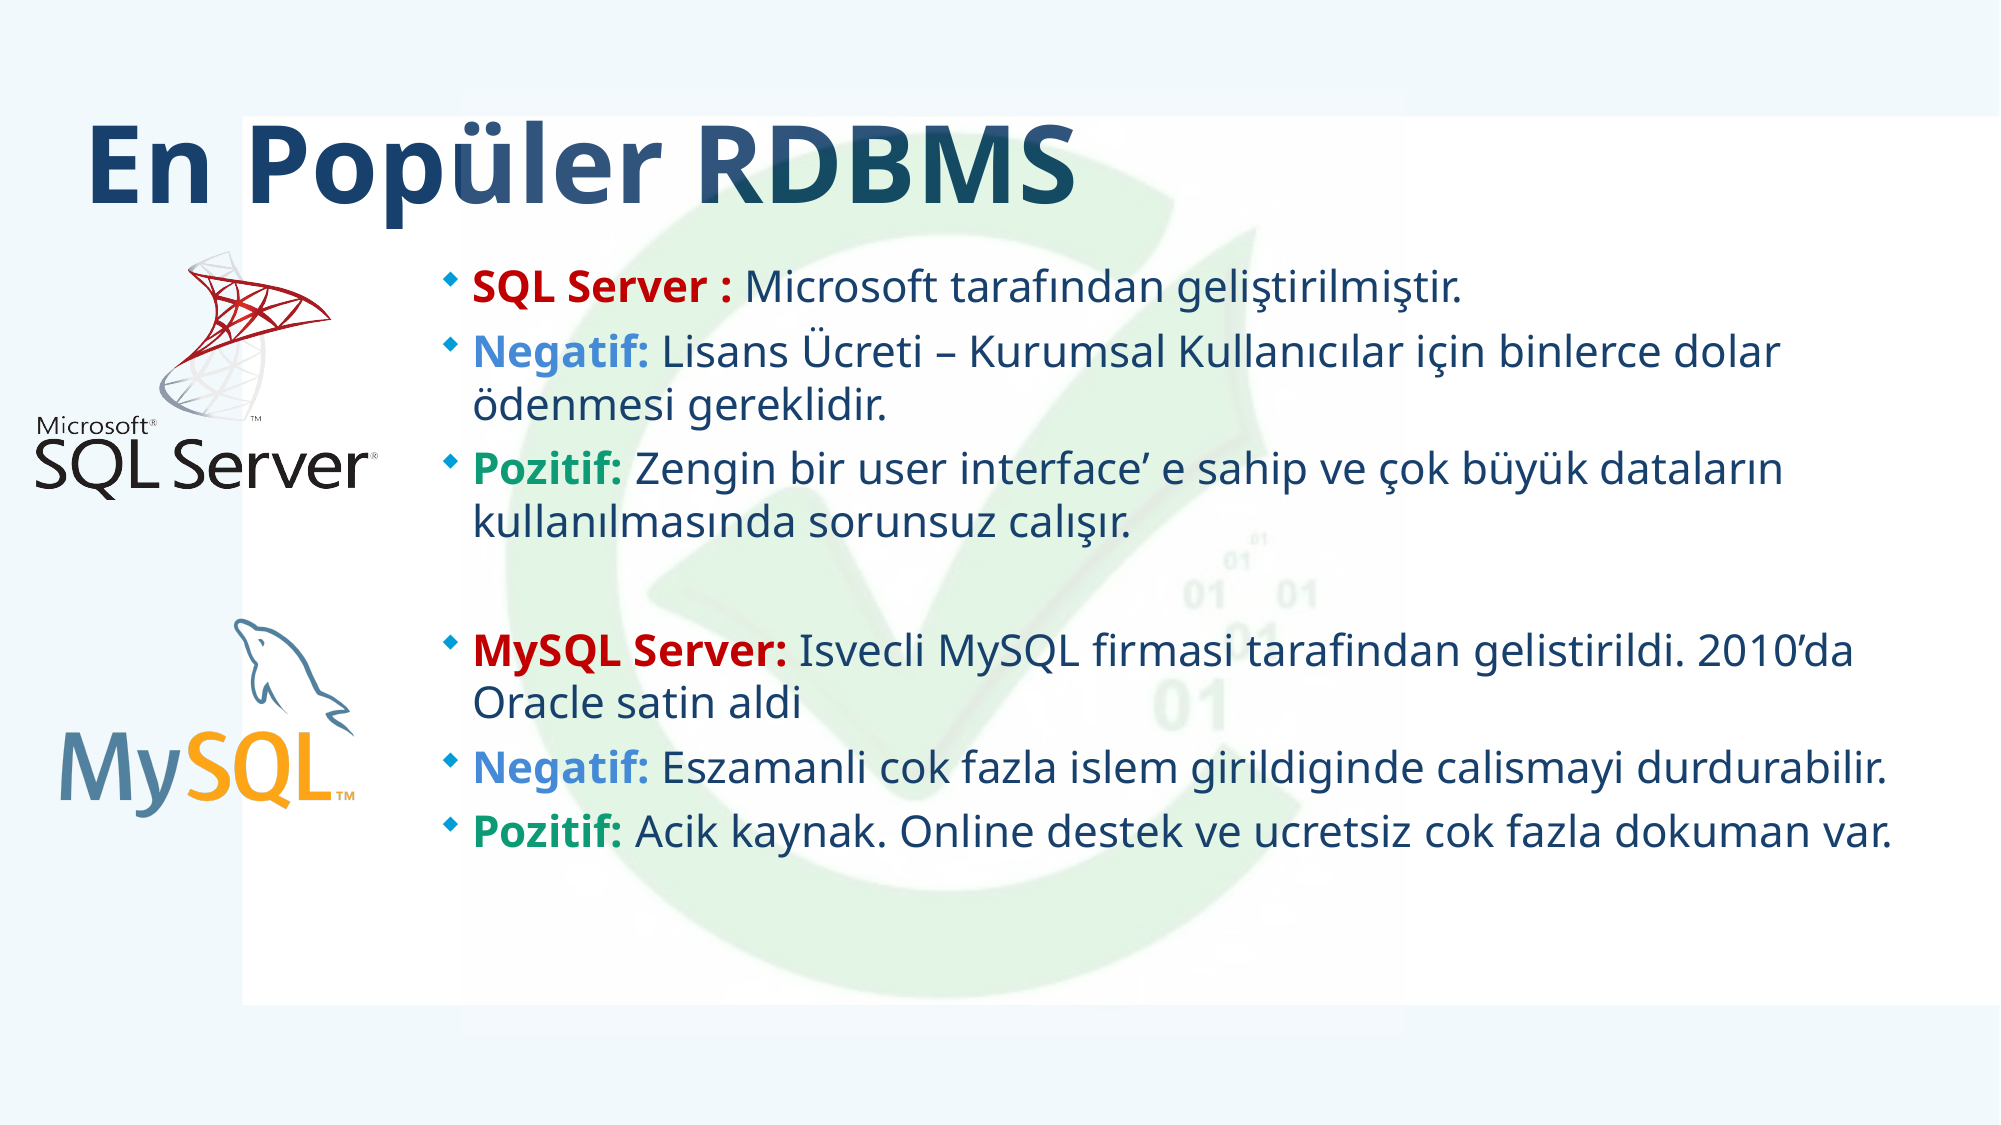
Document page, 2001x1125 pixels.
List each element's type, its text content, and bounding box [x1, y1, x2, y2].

title En Popüler RDBMS [68, 59, 1799, 278]
picture [36, 251, 378, 500]
picture [30, 607, 379, 825]
list SQL Server : Microsoft tarafından geliştirilmiştir. Negatif: Lisans Ücreti – Kurumsal Kullanıcılar için binlerce dolar ödenmesi gereklidir. Pozitif: Zengin bir user interface’ e sahip ve çok büyük dataların kullanılmasında sorunsuz calışır. MySQL Server: Isvecli MySQL firmasi tarafindan gelistirildi. 2010’da Oracle satin aldi Negatif: Eszamanli cok fazla islem girildiginde calismayi durdurabilir. Pozitif: Acik kaynak. Online destek ve ucretsiz cok fazla dokuman var. [1406, 251, 1931, 942]
list SQL Server : Microsoft tarafından geliştirilmiştir. Negatif: Lisans Ücreti – Kurumsal Kullanıcılar için binlerce dolar ödenmesi gereklidir. Pozitif: Zengin bir user interface’ e sahip ve çok büyük dataların kullanılmasında sorunsuz calışır. MySQL Server: Isvecli MySQL firmasi tarafindan gelistirildi. 2010’da Oracle satin aldi Negatif: Eszamanli cok fazla islem girildiginde calismayi durdurabilir. Pozitif: Acik kaynak. Online destek ve ucretsiz cok fazla dokuman var. [423, 251, 461, 942]
picture [461, 90, 1406, 1035]
